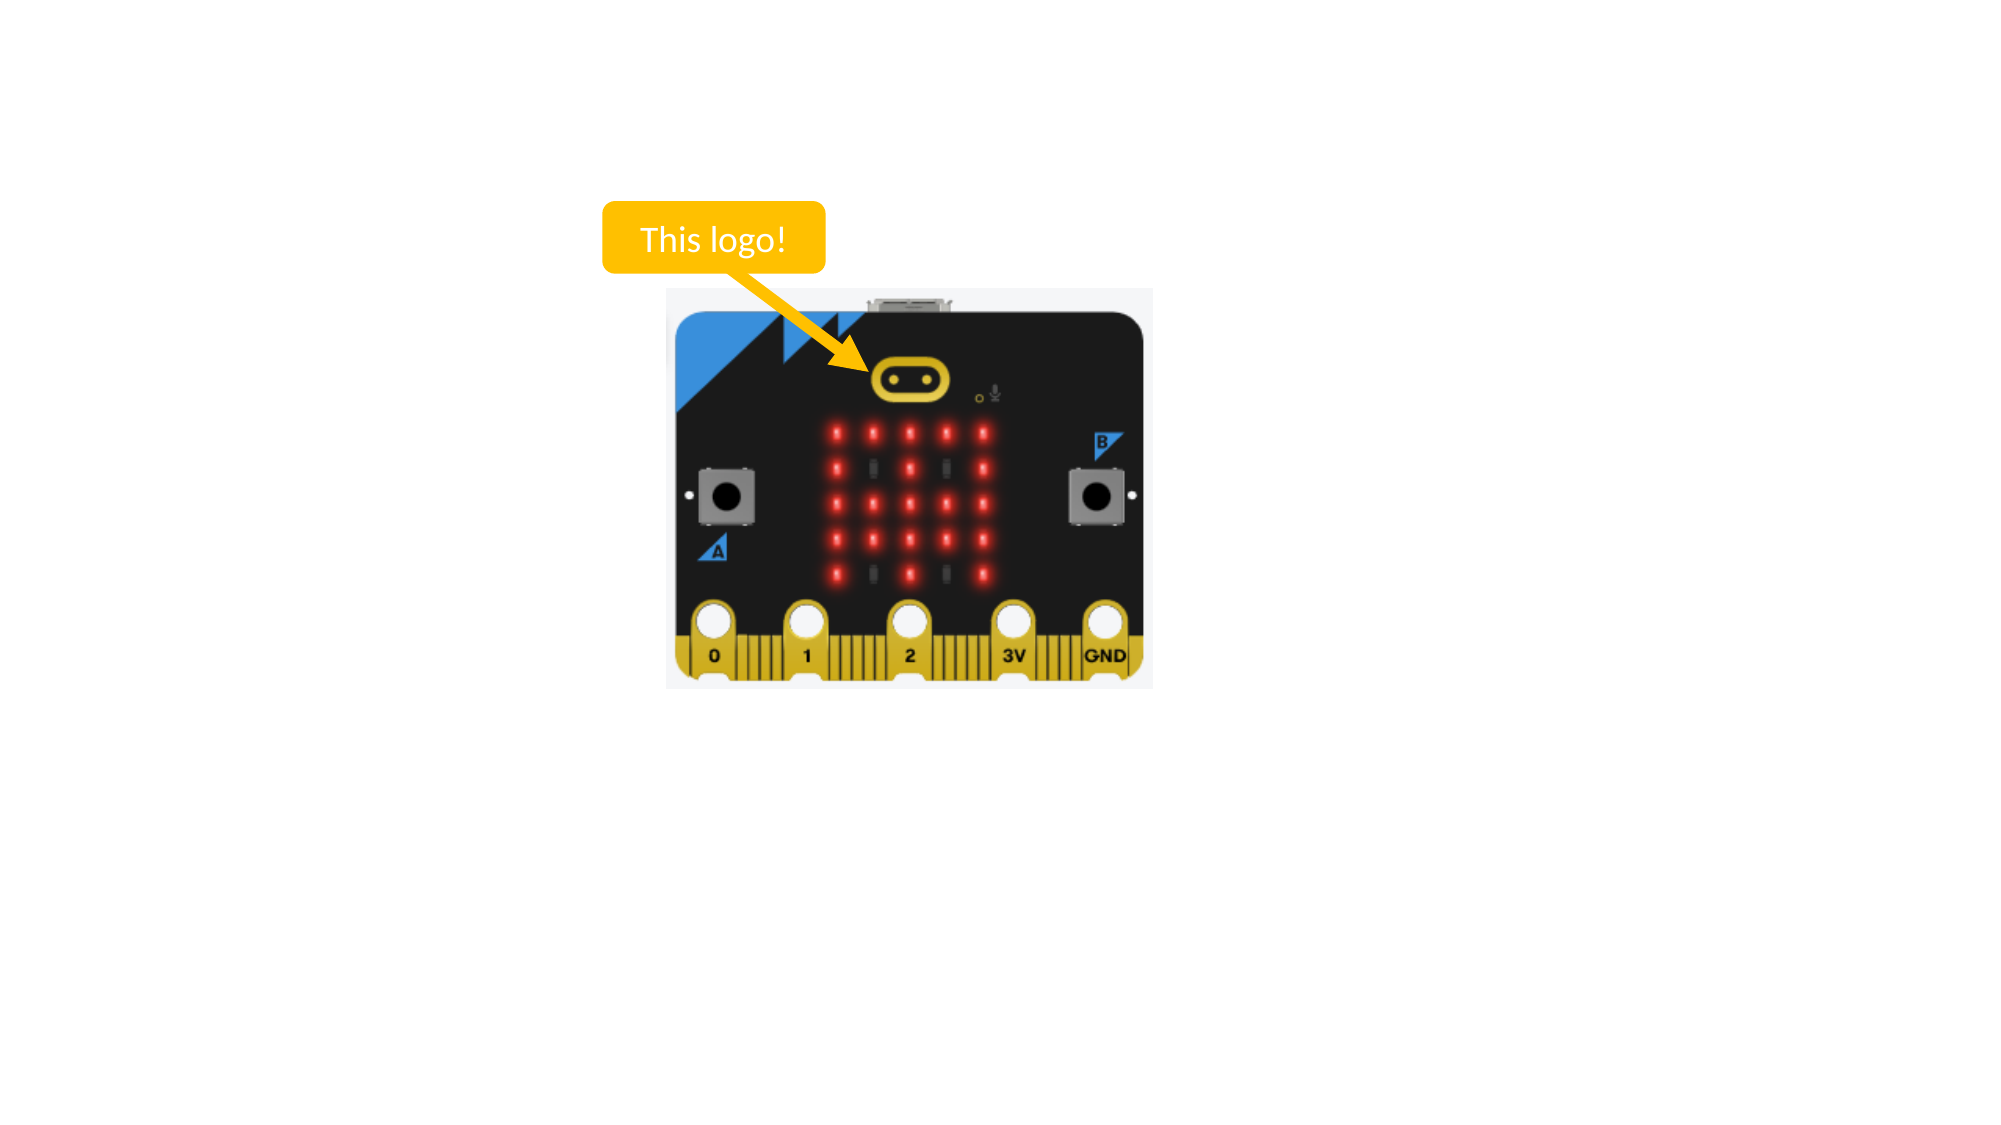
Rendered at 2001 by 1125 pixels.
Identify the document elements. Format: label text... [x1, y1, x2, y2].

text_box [714, 256, 869, 372]
picture [666, 288, 1153, 689]
text_box This logo! [602, 201, 826, 274]
